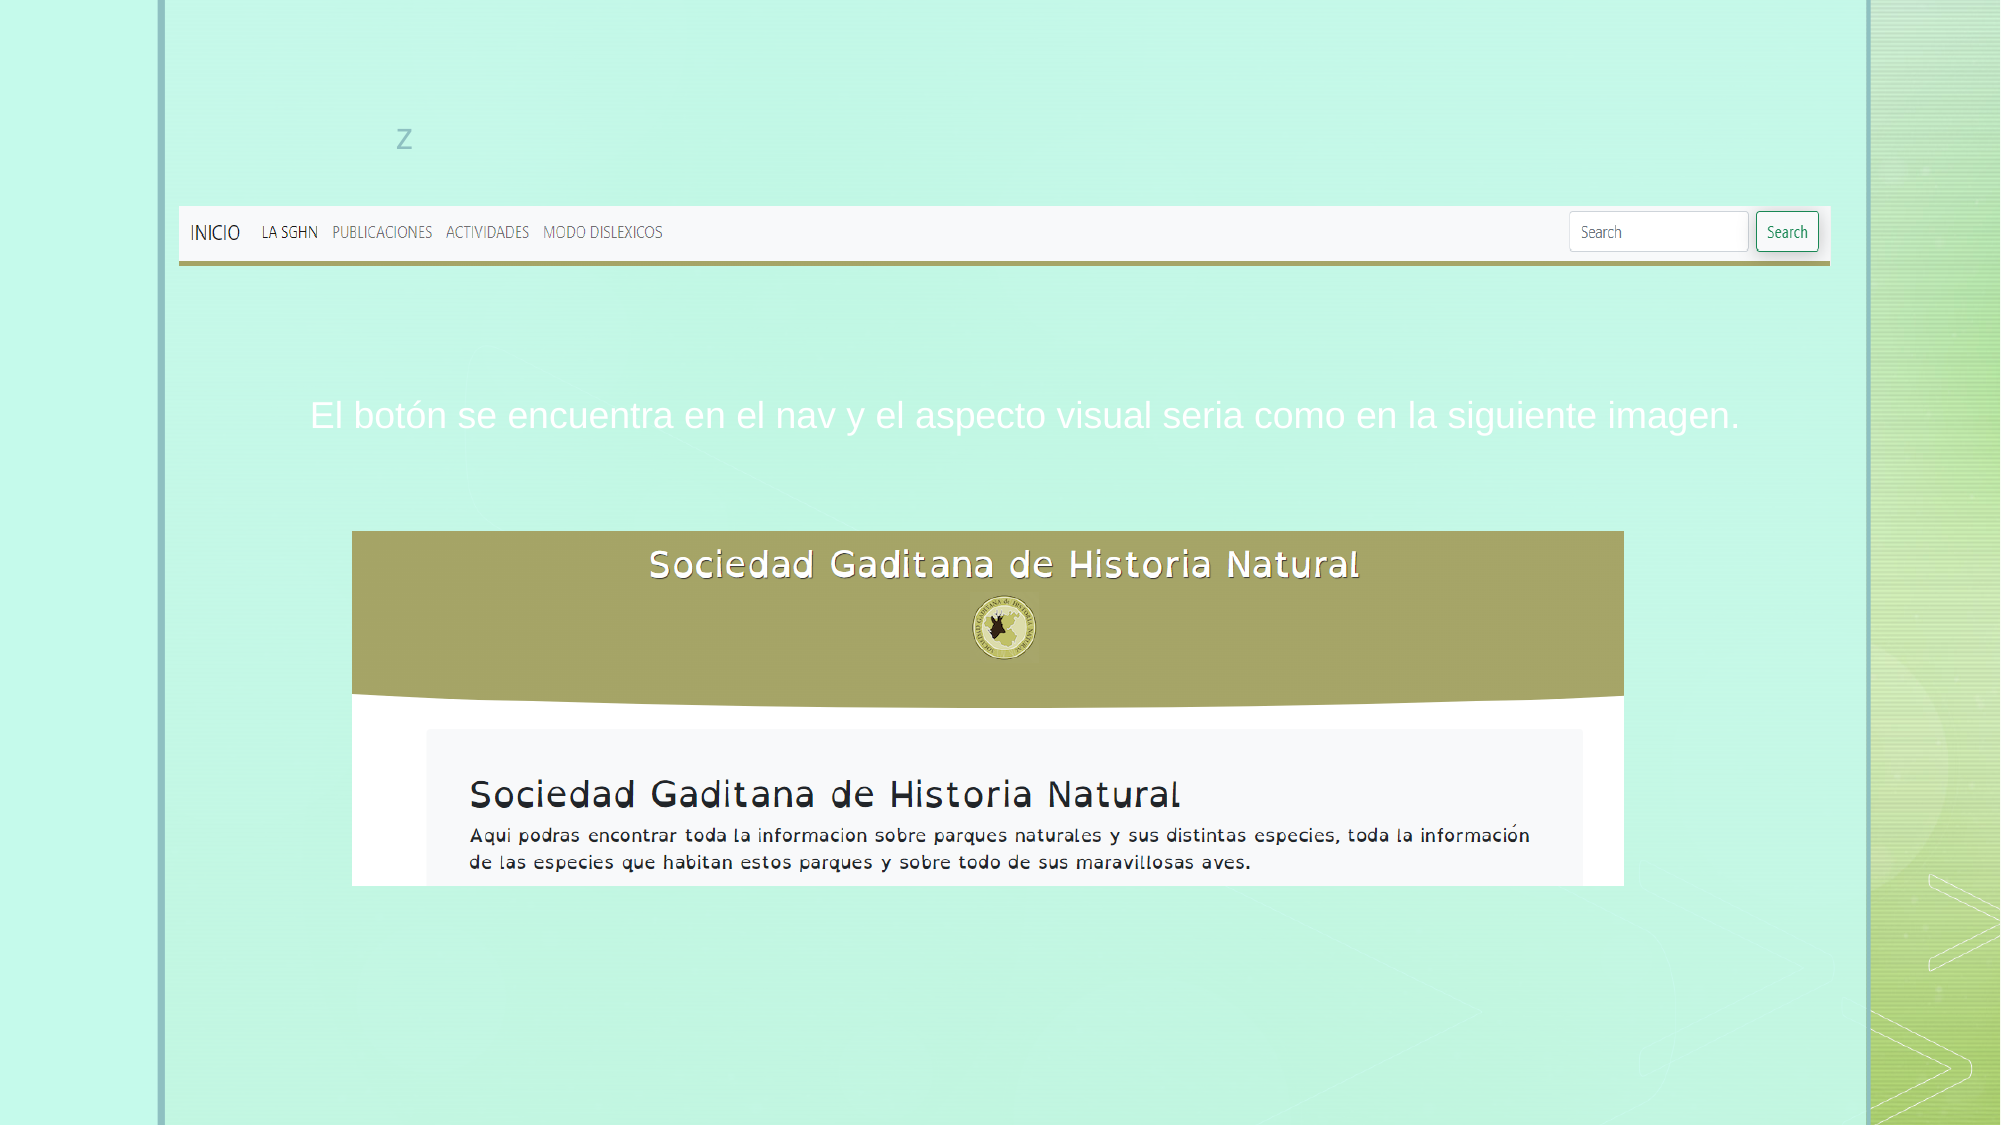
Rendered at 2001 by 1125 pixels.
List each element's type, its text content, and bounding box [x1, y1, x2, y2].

picture [1871, 0, 2001, 1125]
picture [351, 531, 1625, 886]
text_box El botón se encuentra en el nav y el aspecto visual seria como en la siguiente imagen. [295, 383, 1756, 444]
picture [178, 206, 1831, 266]
